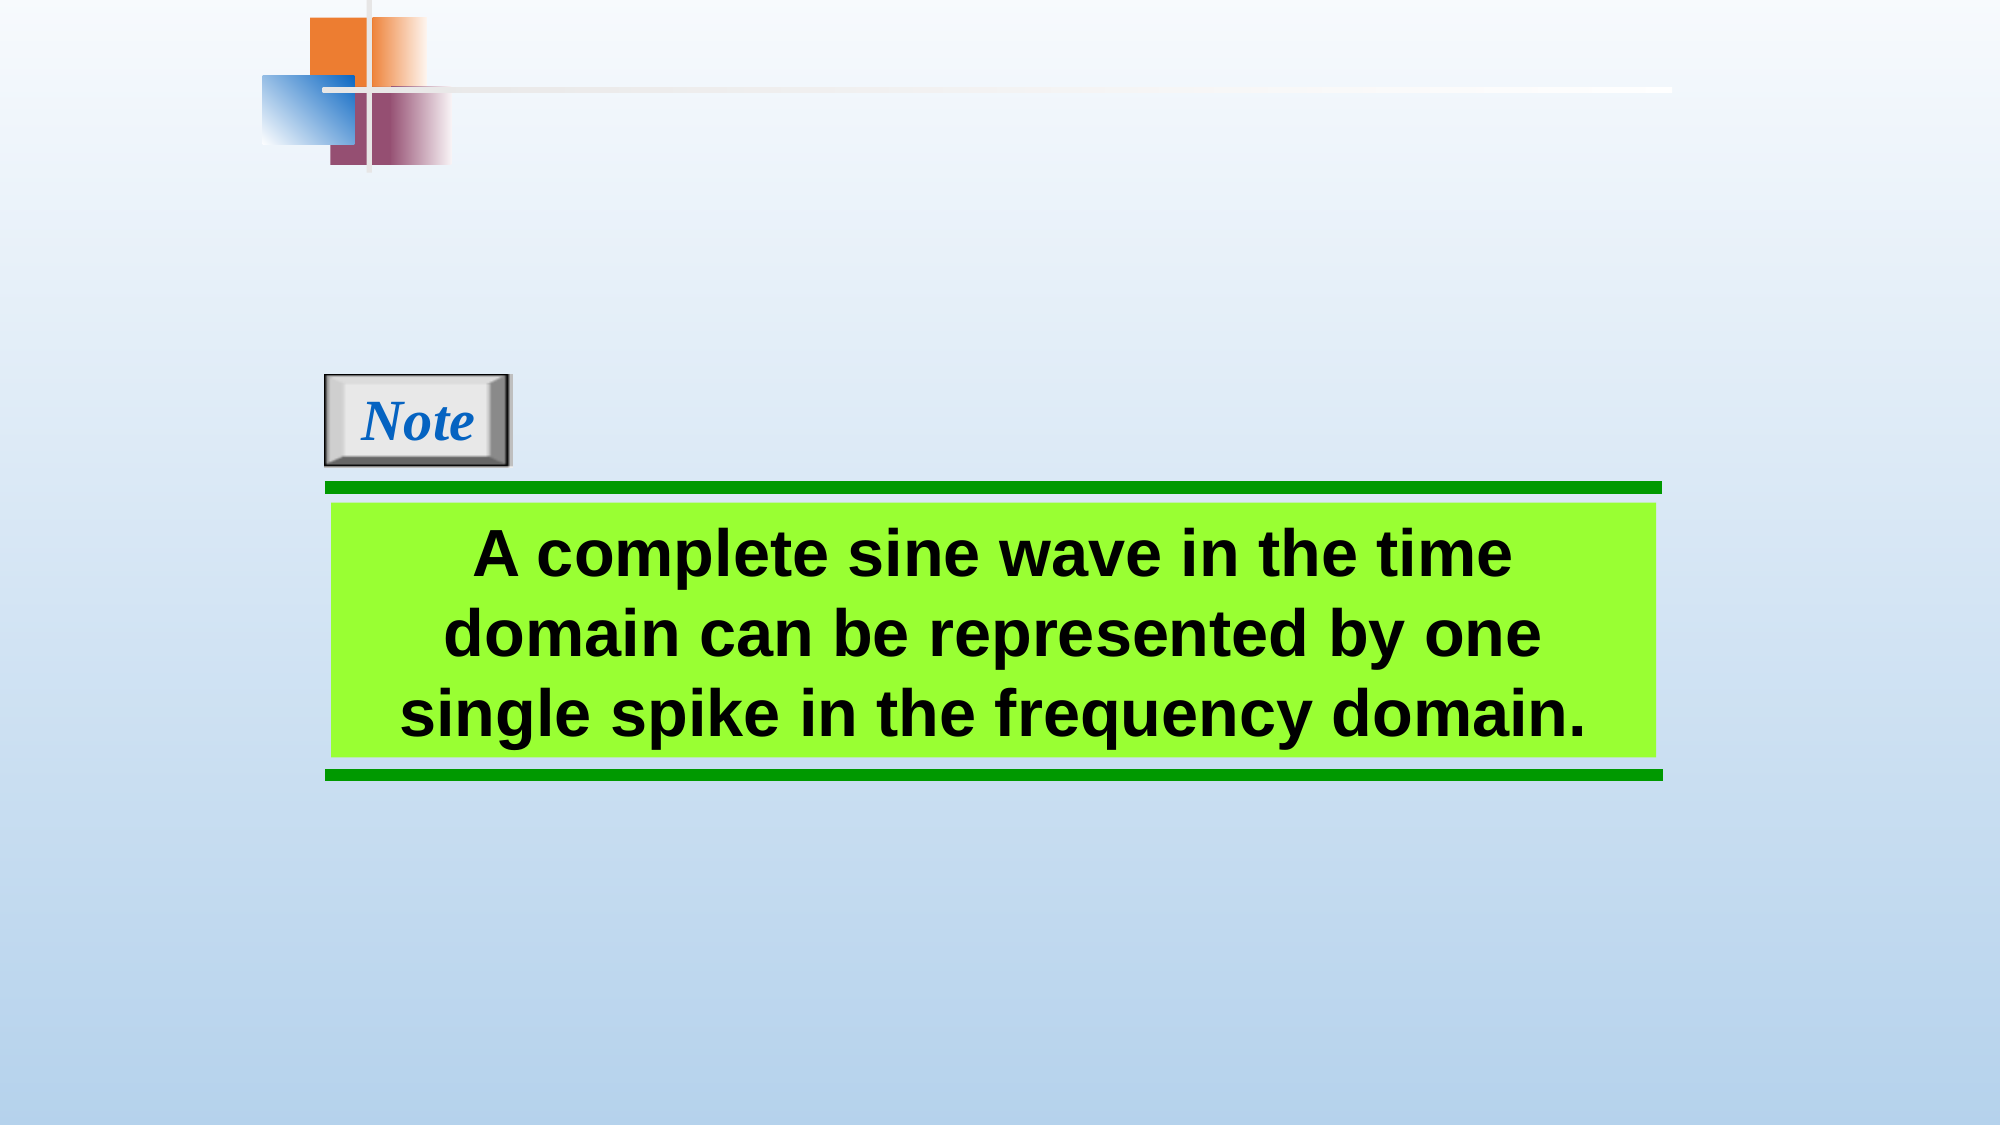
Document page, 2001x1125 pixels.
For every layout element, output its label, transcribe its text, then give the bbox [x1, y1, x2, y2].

text_box [310, 17, 366, 86]
text_box A complete sine wave in the time domain can be represented by one single spike in the frequency domain. [331, 502, 1657, 758]
text_box [330, 93, 366, 165]
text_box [324, 374, 513, 469]
text_box [372, 17, 427, 86]
text_box [391, 93, 452, 165]
text_box [322, 87, 1673, 93]
text_box [366, 93, 372, 173]
text_box [366, 0, 372, 87]
text_box [372, 93, 391, 165]
text_box [262, 75, 355, 145]
